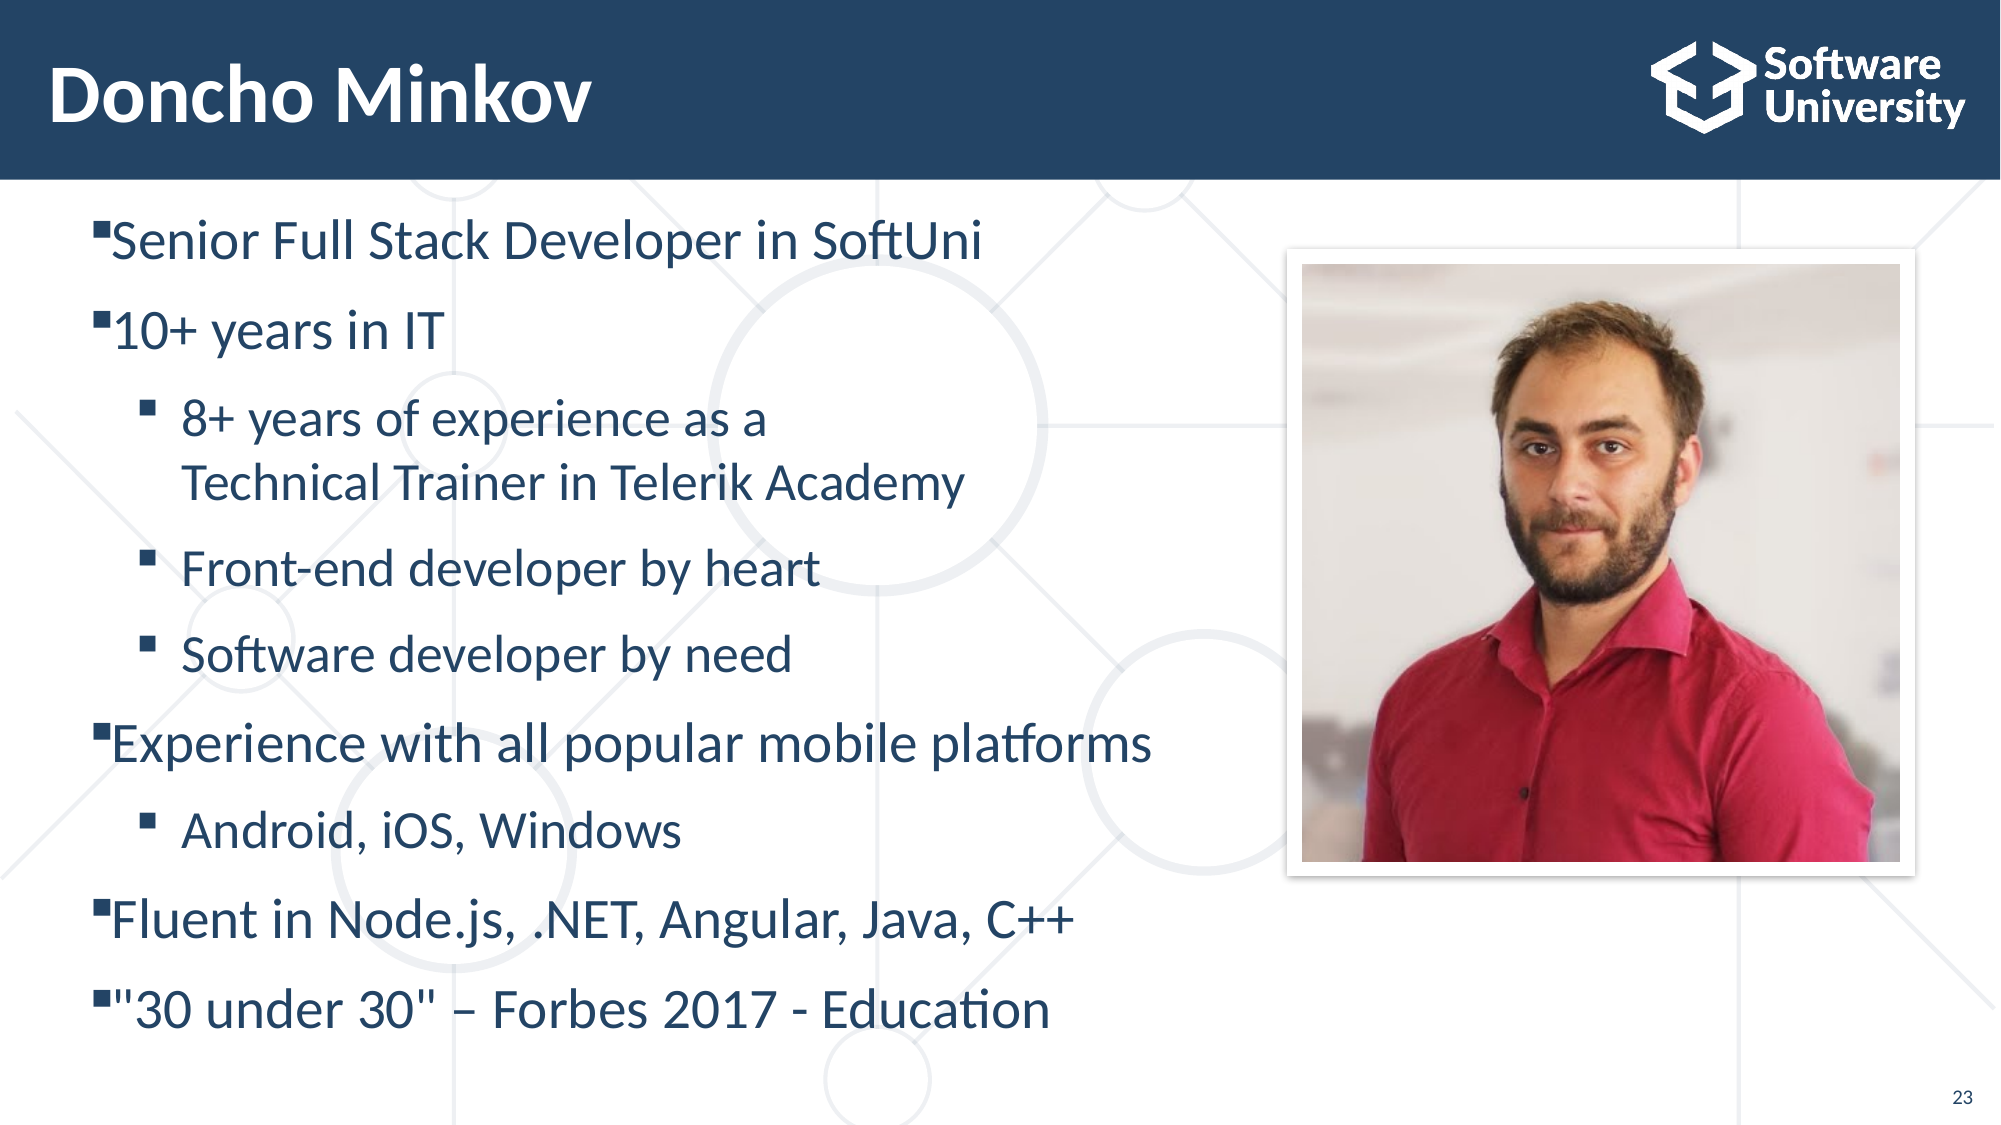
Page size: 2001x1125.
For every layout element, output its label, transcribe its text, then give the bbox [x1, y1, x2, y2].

picture [1651, 41, 1966, 134]
slide_number 23 [1927, 1067, 1989, 1117]
list Senior Full Stack Developer in SoftUni 10+ years in IT 8+ years of experience as a Technical Trainer in Telerik Academy Front-end developer by heart Software developer by need Experience with all popular mobile platforms Android, iOS, Windows Fluent in Node.js, .NET, Angular, Java, C++ "30 under 30" – Forbes 2017 - Education [71, 196, 1970, 1050]
title Doncho Minkov [31, 16, 1625, 162]
picture [1301, 263, 1901, 862]
